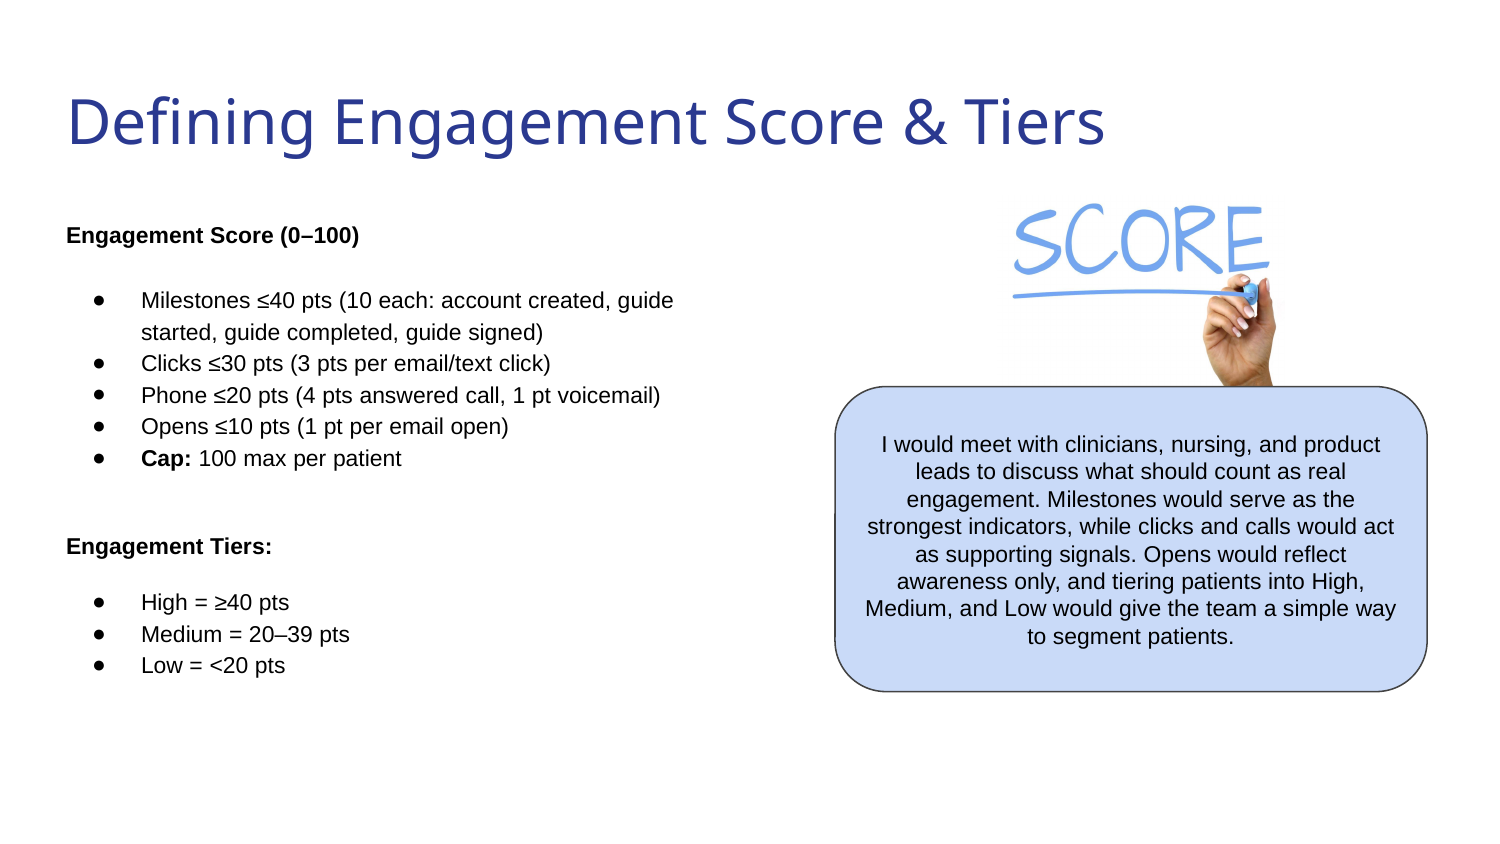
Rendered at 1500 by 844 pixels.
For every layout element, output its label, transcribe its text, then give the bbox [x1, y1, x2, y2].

text_box I would meet with clinicians, nursing, and product leads to discuss what should count as real engagement. Milestones would serve as the strongest indicators, while clicks and calls would act as supporting signals. Opens would reflect awareness only, and tiering patients into High, Medium, and Low would give the team a simple way to segment patients. [834, 386, 1428, 692]
list Engagement Score (0–100) Milestones ≤40 pts (10 each: account created, guide started, guide completed, guide signed) Clicks ≤30 pts (3 pts per email/text click) Phone ≤20 pts (4 pts answered call, 1 pt voicemail) Opens ≤10 pts (1 pt per email open) Cap: 100 max per patient Engagement Tiers: High = ≥40 pts Medium = 20–39 pts Low = <20 pts [51, 201, 708, 750]
picture [996, 195, 1285, 388]
title Defining Engagement Score & Tiers [51, 67, 1449, 167]
